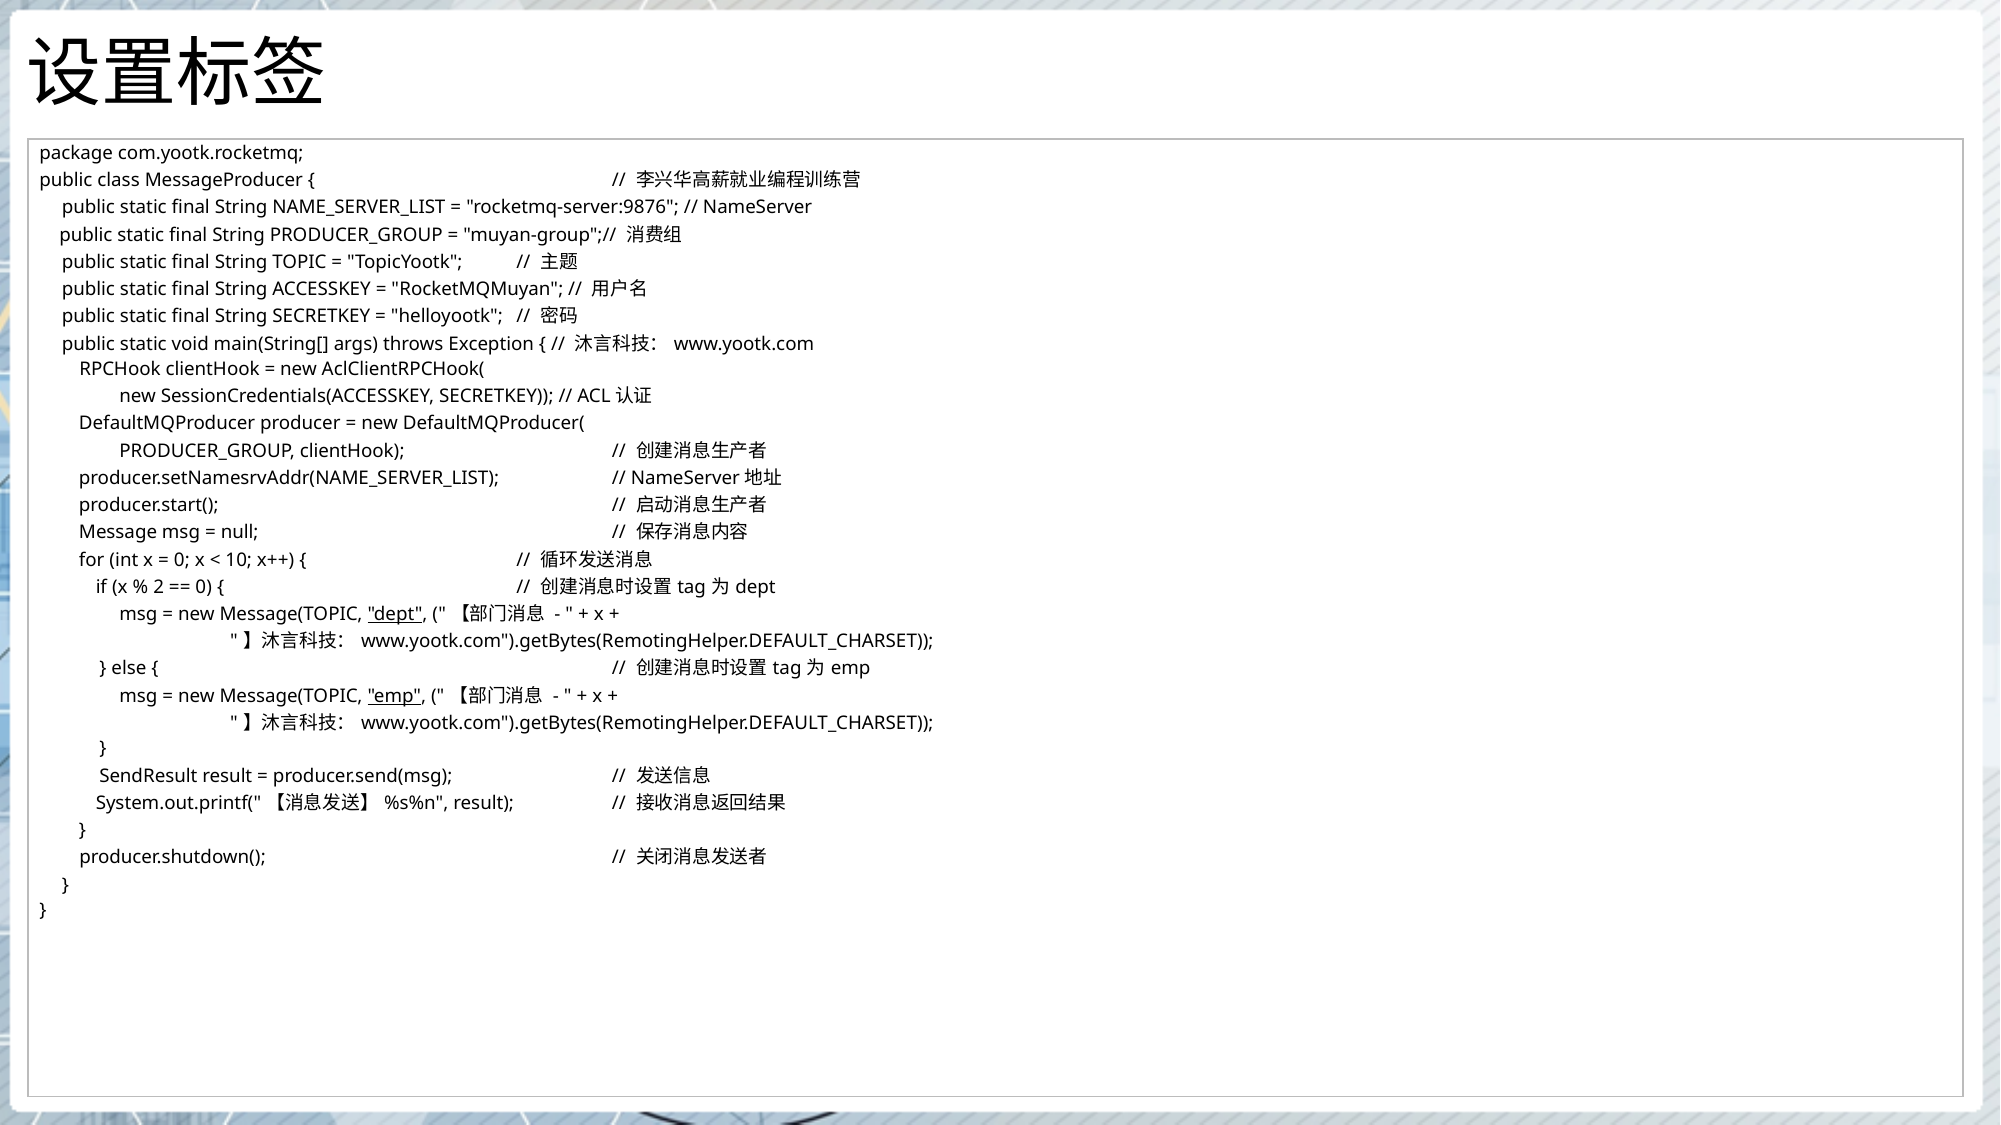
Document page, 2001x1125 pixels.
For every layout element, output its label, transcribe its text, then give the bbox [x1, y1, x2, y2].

picture [0, 0, 2000, 1125]
title 设置标签 [11, 11, 1983, 140]
table_header package com.yootk.rocketmq; public class MessageProducer { // 李兴华高薪就业编程训练营 public static final String NAME_SERVER_LIST = "rocketmq-server:9876"; // NameServer public static final String PRODUCER_GROUP = "muyan-group";// 消费组 public static final String TOPIC = "TopicYootk"; // 主题 public static final String ACCESSKEY = "RocketMQMuyan"; // 用户名 public static final String SECRETKEY = "helloyootk"; // 密码 public static void main(String[] args) throws Exception { // 沐言科技：www.yootk.com RPCHook clientHook = new AclClientRPCHook( new SessionCredentials(ACCESSKEY, SECRETKEY)); // ACL认证 DefaultMQProducer producer = new DefaultMQProducer( PRODUCER_GROUP, clientHook); // 创建消息生产者 producer.setNamesrvAddr(NAME_SERVER_LIST); // NameServer地址 producer.start(); // 启动消息生产者 Message msg = null; // 保存消息内容 for (int x = 0; x < 10; x++) { // 循环发送消息 if (x % 2 == 0) { // 创建消息时设置tag为dept msg = new Message(TOPIC, "dept", ("【部门消息 - " + x + "】沐言科技：www.yootk.com").getBytes(RemotingHelper.DEFAULT_CHARSET)); } else { // 创建消息时设置tag为emp msg = new Message(TOPIC, "emp", ("【部门消息 - " + x + "】沐言科技：www.yootk.com").getBytes(RemotingHelper.DEFAULT_CHARSET)); } SendResult result = producer.send(msg); // 发送信息 System.out.printf("【消息发送】%s%n", result); // 接收消息返回结果 } producer.shutdown(); // 关闭消息发送者 } } [29, 140, 1962, 1096]
